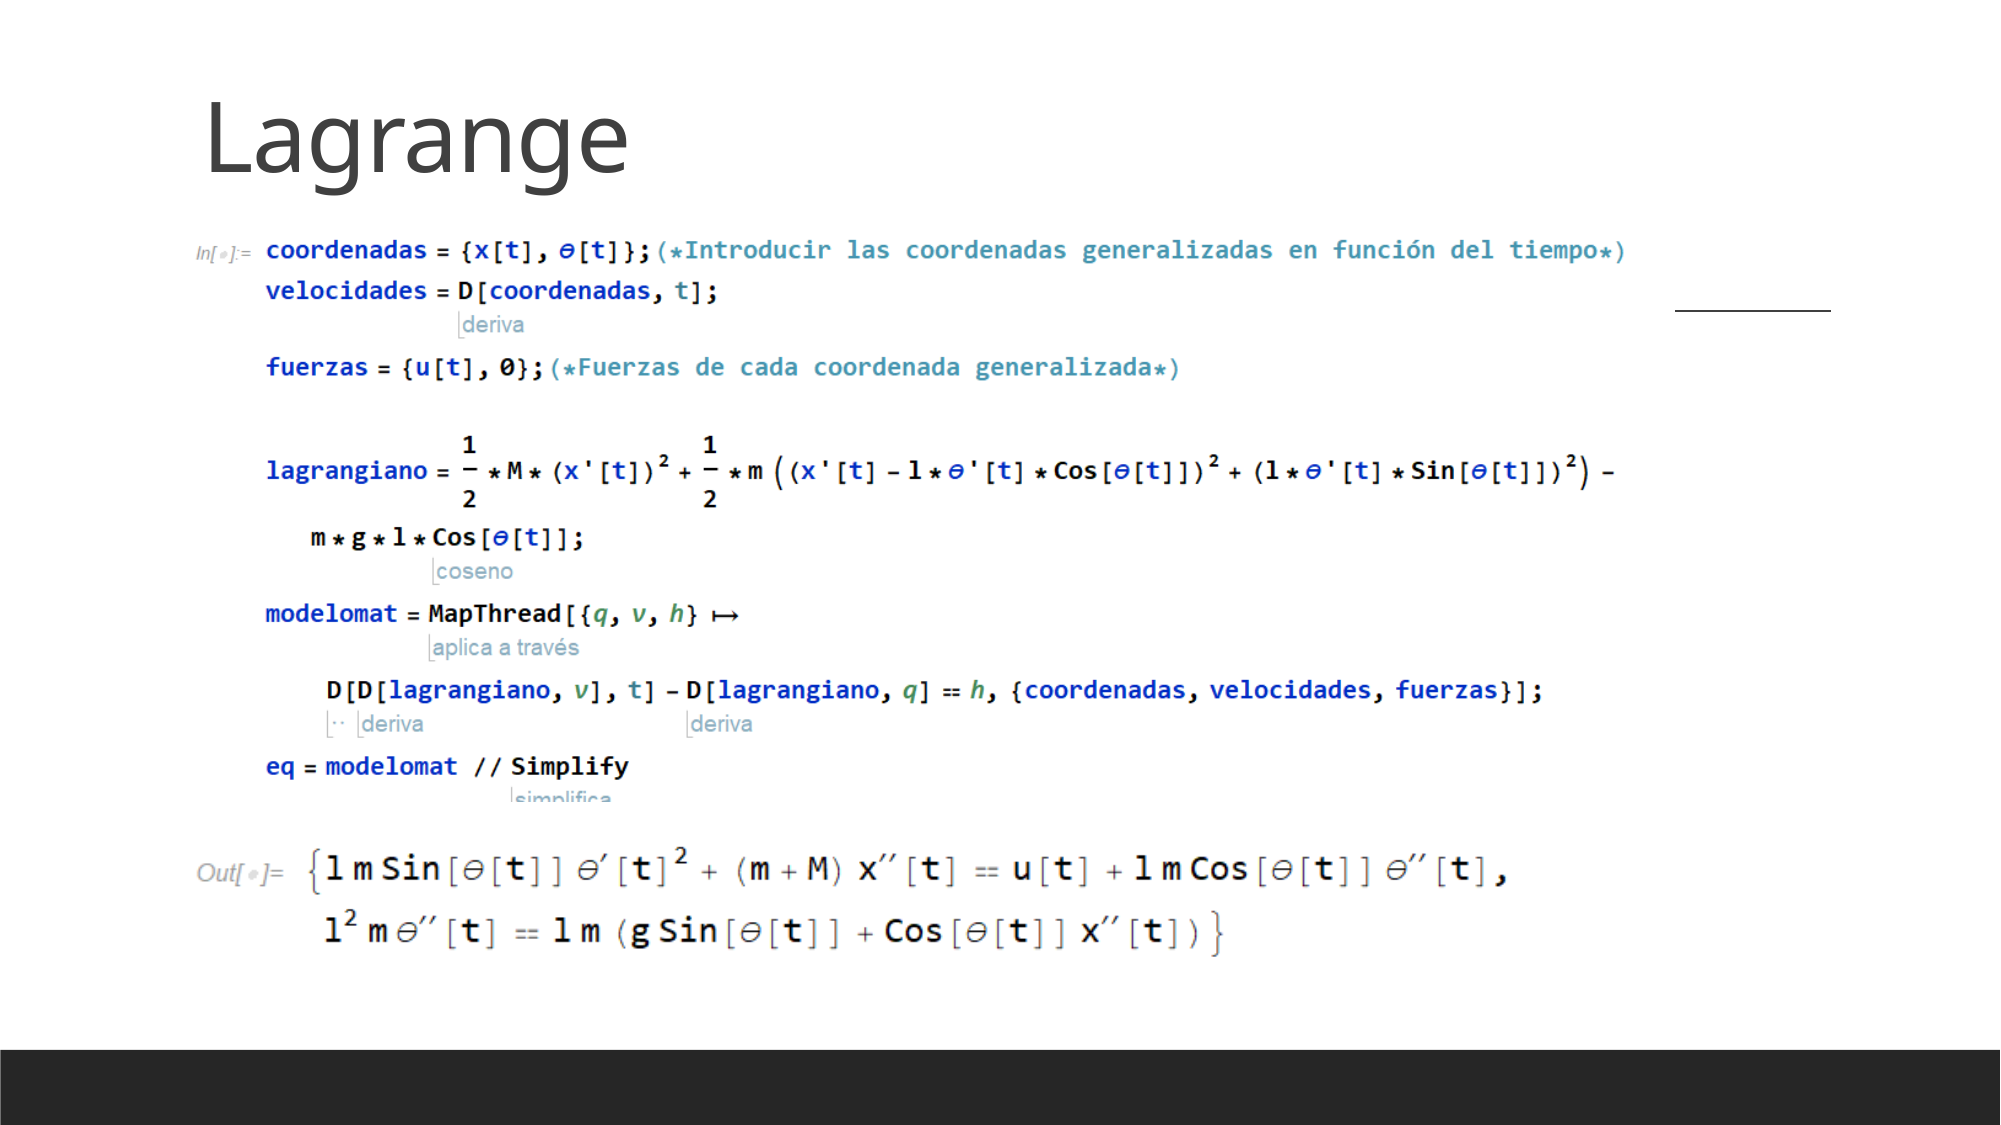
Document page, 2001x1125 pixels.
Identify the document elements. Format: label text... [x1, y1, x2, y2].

picture [186, 223, 1675, 803]
title Lagrange [187, 75, 1838, 201]
picture [169, 831, 1749, 994]
